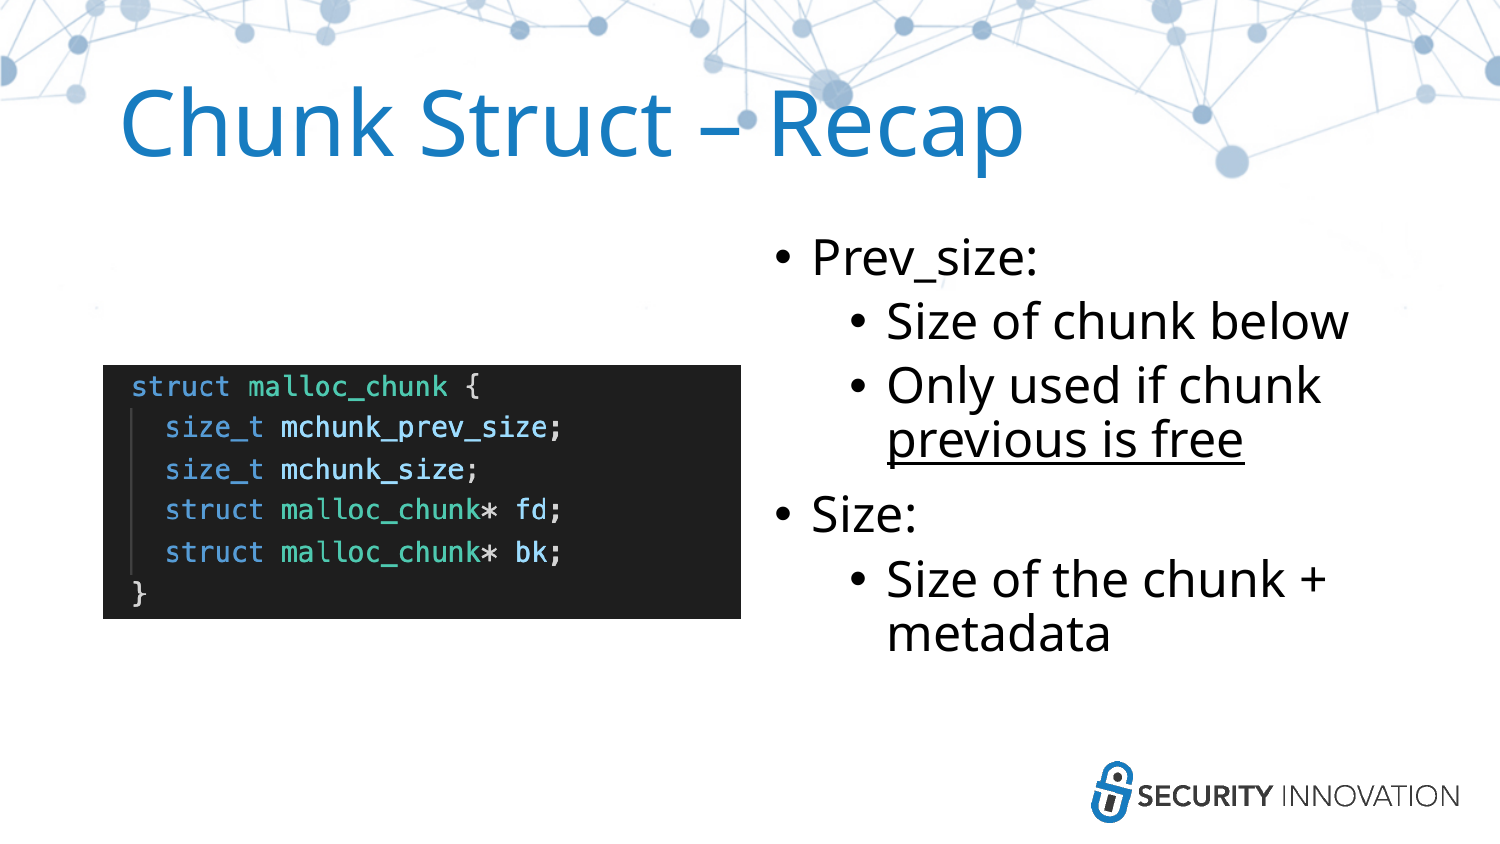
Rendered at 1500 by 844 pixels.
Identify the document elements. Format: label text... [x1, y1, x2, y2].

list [103, 365, 741, 619]
title Chunk Struct – Recap [103, 44, 1397, 208]
picture [0, 0, 1500, 344]
list Prev_size: Size of chunk below Only used if chunk previous is free Size: Size of the chunk + metadata [759, 224, 1397, 760]
picture [1091, 761, 1461, 823]
